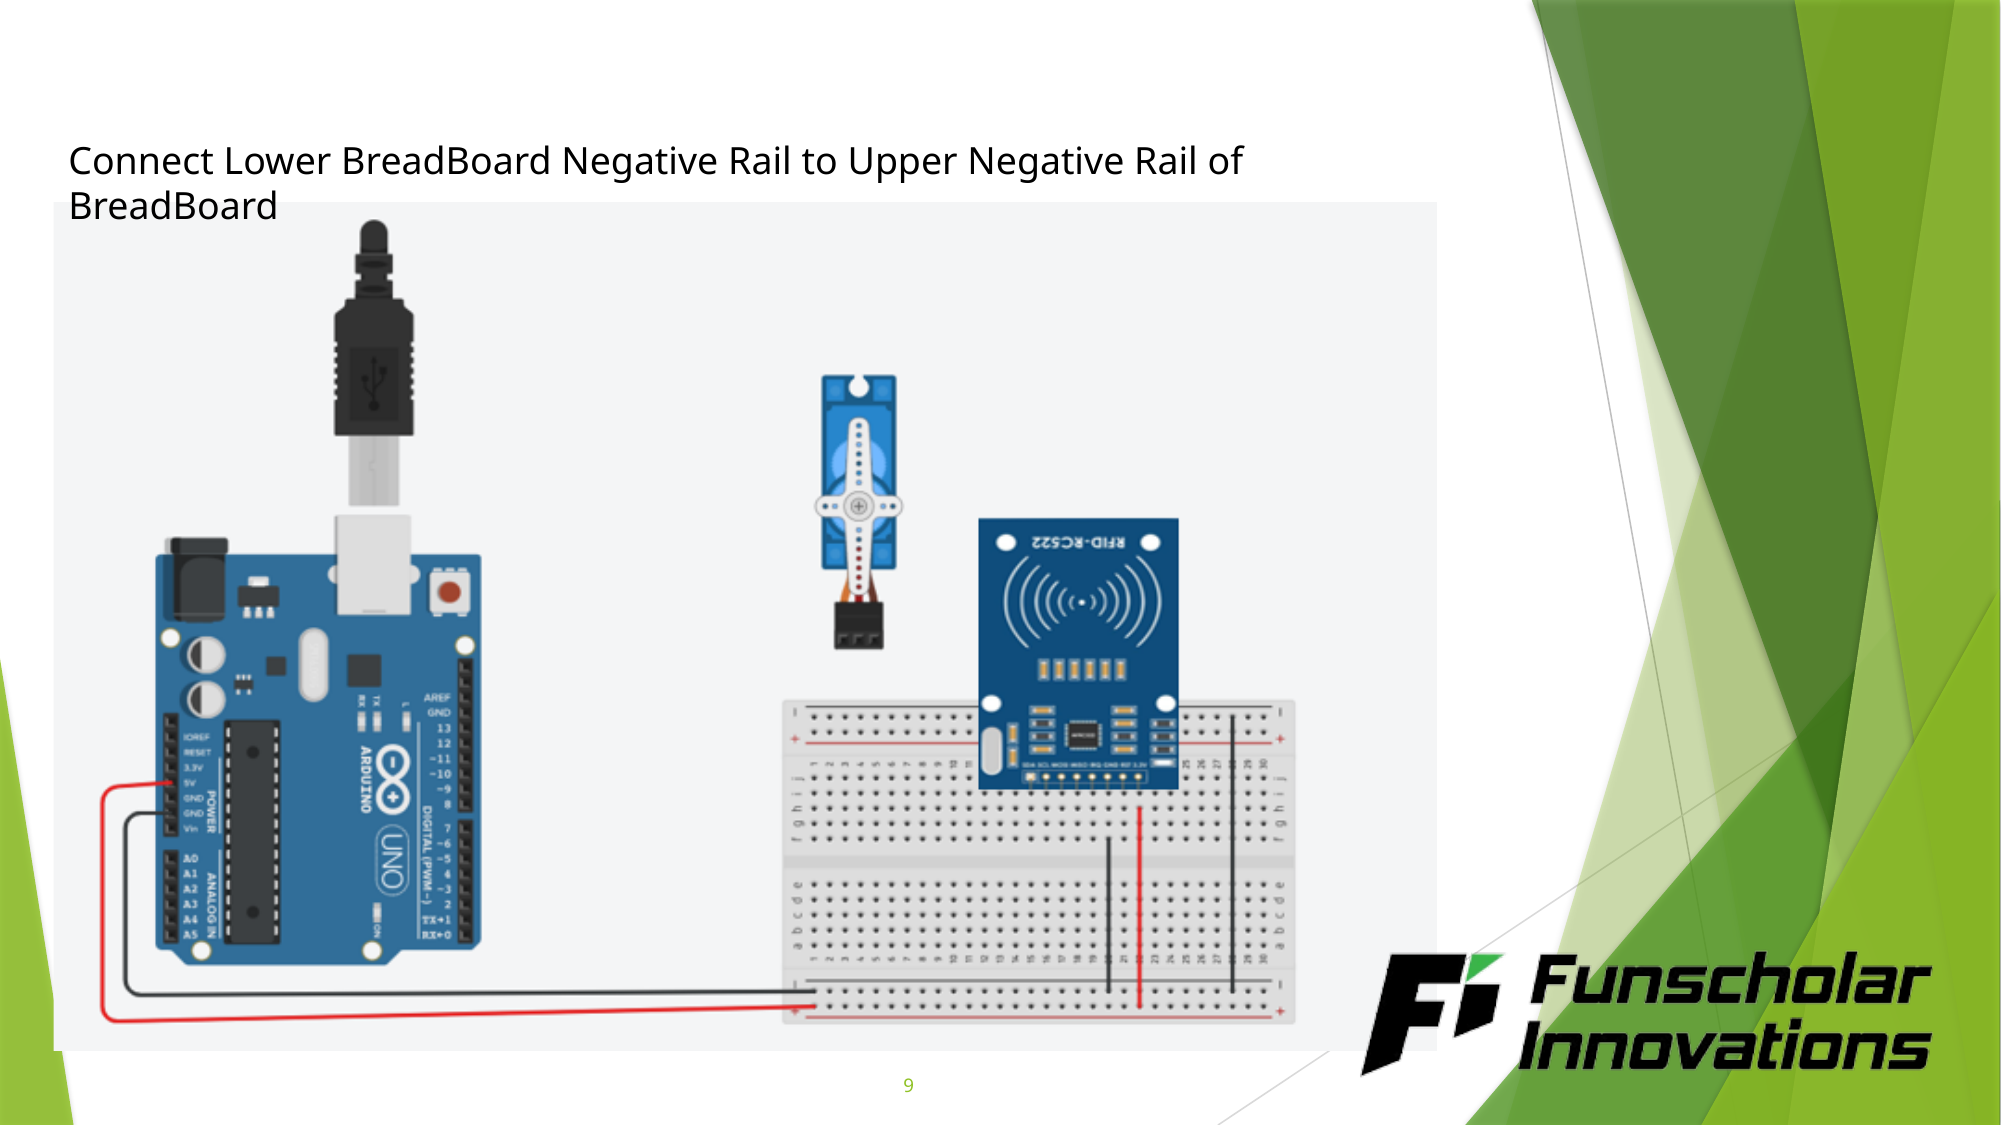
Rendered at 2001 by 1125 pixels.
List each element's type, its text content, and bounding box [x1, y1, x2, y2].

slide_number 9 [816, 1060, 929, 1117]
picture [52, 202, 2000, 1104]
text_box Connect Lower BreadBoard Negative Rail to Upper Negative Rail of BreadBoard [53, 130, 1462, 235]
